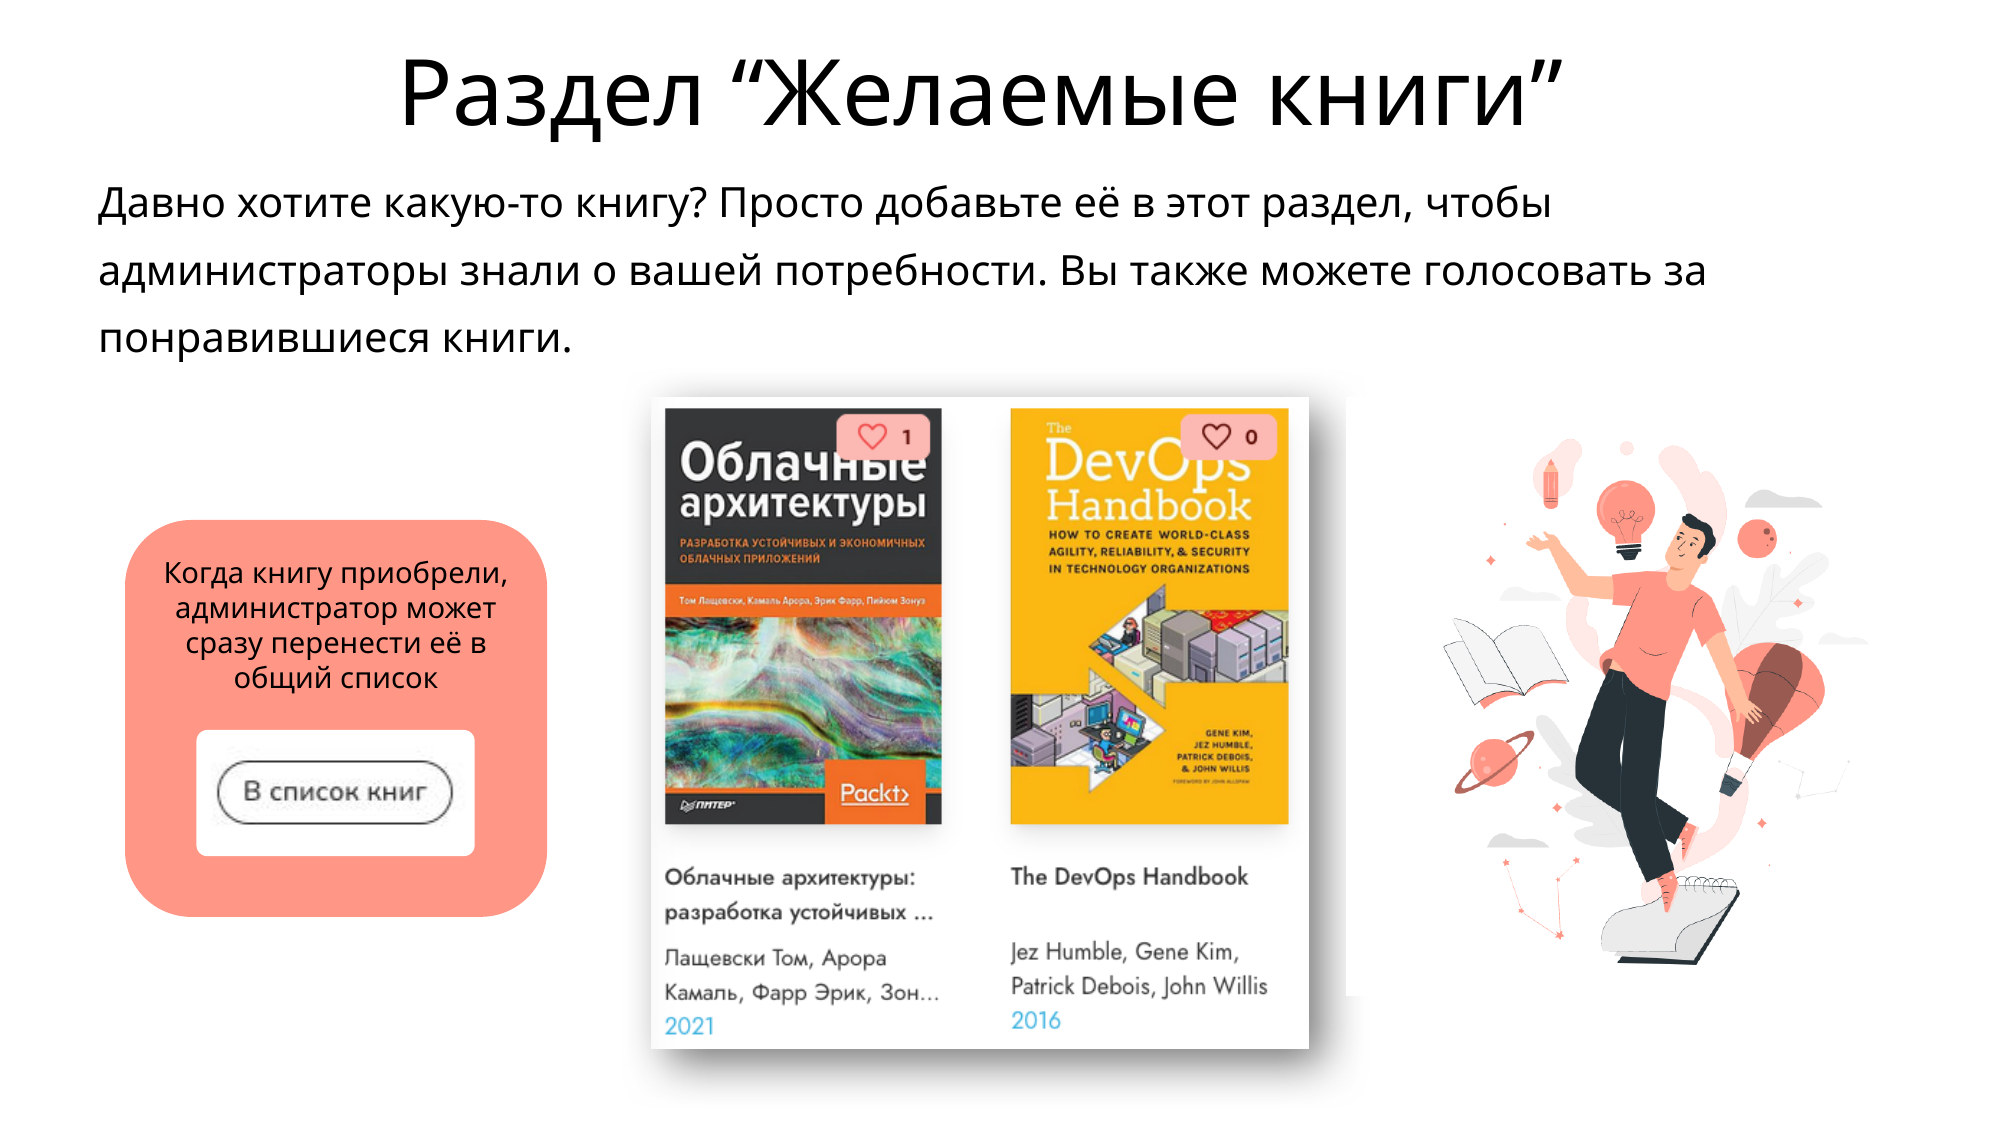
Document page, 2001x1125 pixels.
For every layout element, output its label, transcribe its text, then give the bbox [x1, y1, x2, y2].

picture [651, 397, 1309, 1049]
text_box Давно хотите какую-то книгу? Просто добавьте её в этот раздел, чтобы администраторы знали о вашей потребности. Вы также можете голосовать за понравившиеся книги. [83, 143, 1917, 293]
picture [1346, 397, 1945, 996]
text_box Раздел “Желаемые книги” [281, 18, 1680, 143]
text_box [124, 519, 548, 917]
